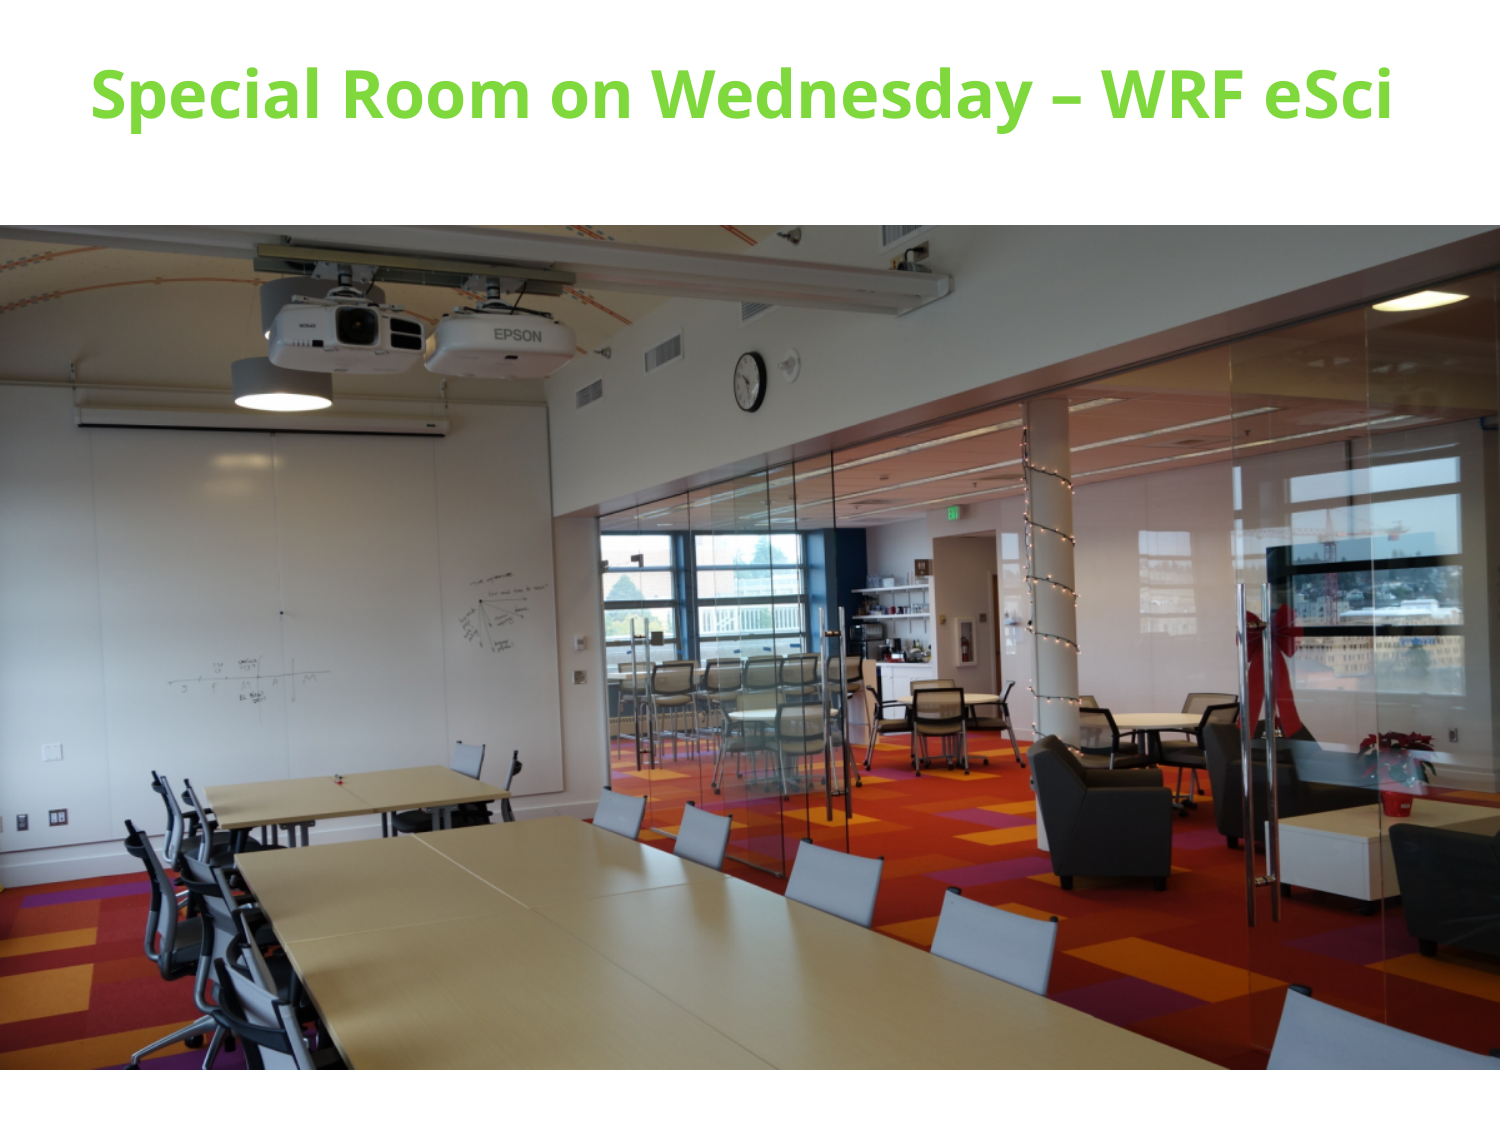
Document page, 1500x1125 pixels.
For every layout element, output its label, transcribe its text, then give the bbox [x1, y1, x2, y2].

picture [0, 225, 1500, 1070]
title Special Room on Wednesday – WRF eSci [75, 44, 1425, 138]
